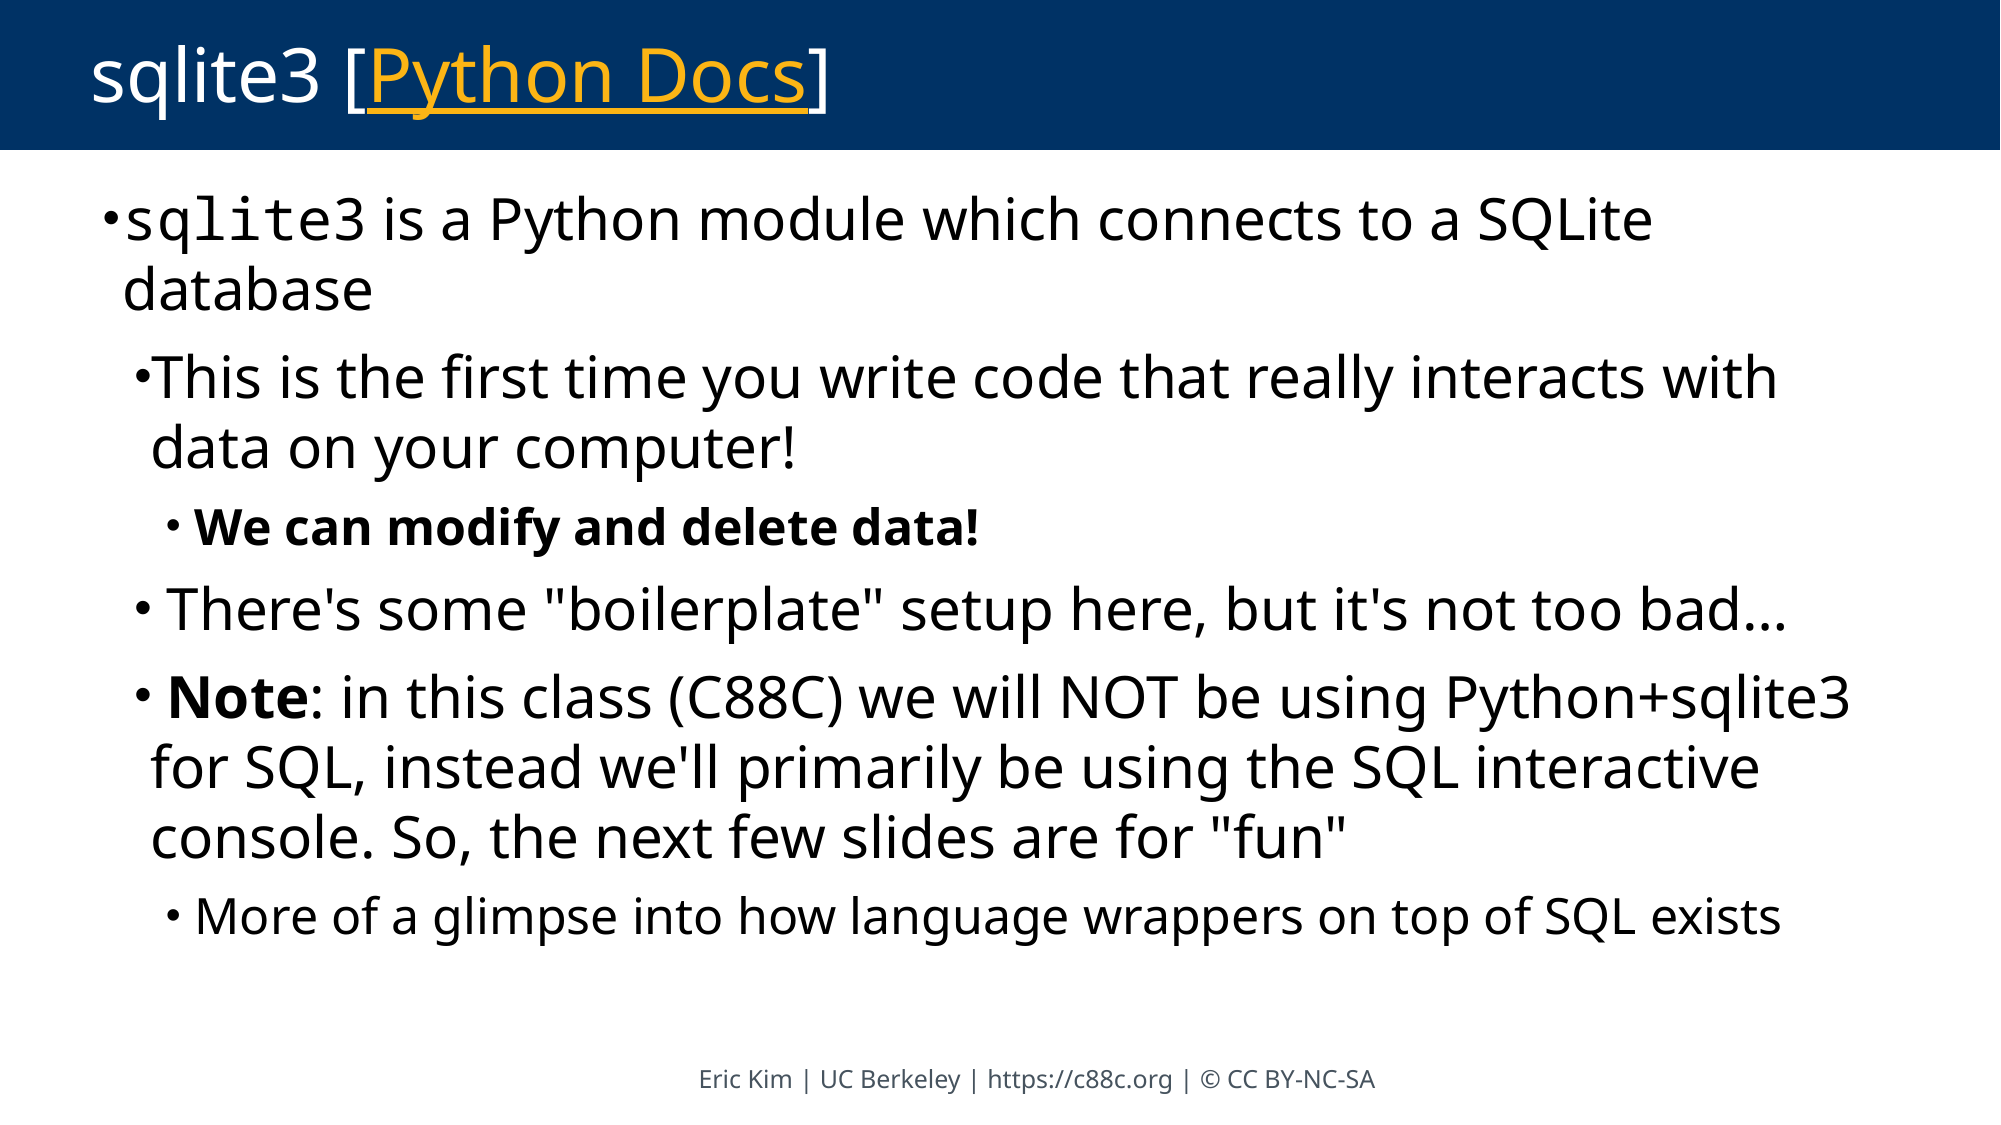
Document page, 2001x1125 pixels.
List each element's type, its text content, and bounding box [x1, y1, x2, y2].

list sqlite3 is a Python module which connects to a SQLite database This is the first time you write code that really interacts with data on your computer! We can modify and delete data! There's some "boilerplate" setup here, but it's not too bad… Note: in this class (C88C) we will NOT be using Python+sqlite3 for SQL, instead we'll primarily be using the SQL interactive console. So, the next few slides are for "fun" More of a glimpse into how language wrappers on top of SQL exists [87, 174, 1928, 1038]
footer Eric Kim | UC Berkeley | https://c88c.org | © CC BY-NC-SA [662, 1055, 1413, 1106]
title sqlite3 [Python Docs] [0, 0, 2000, 152]
